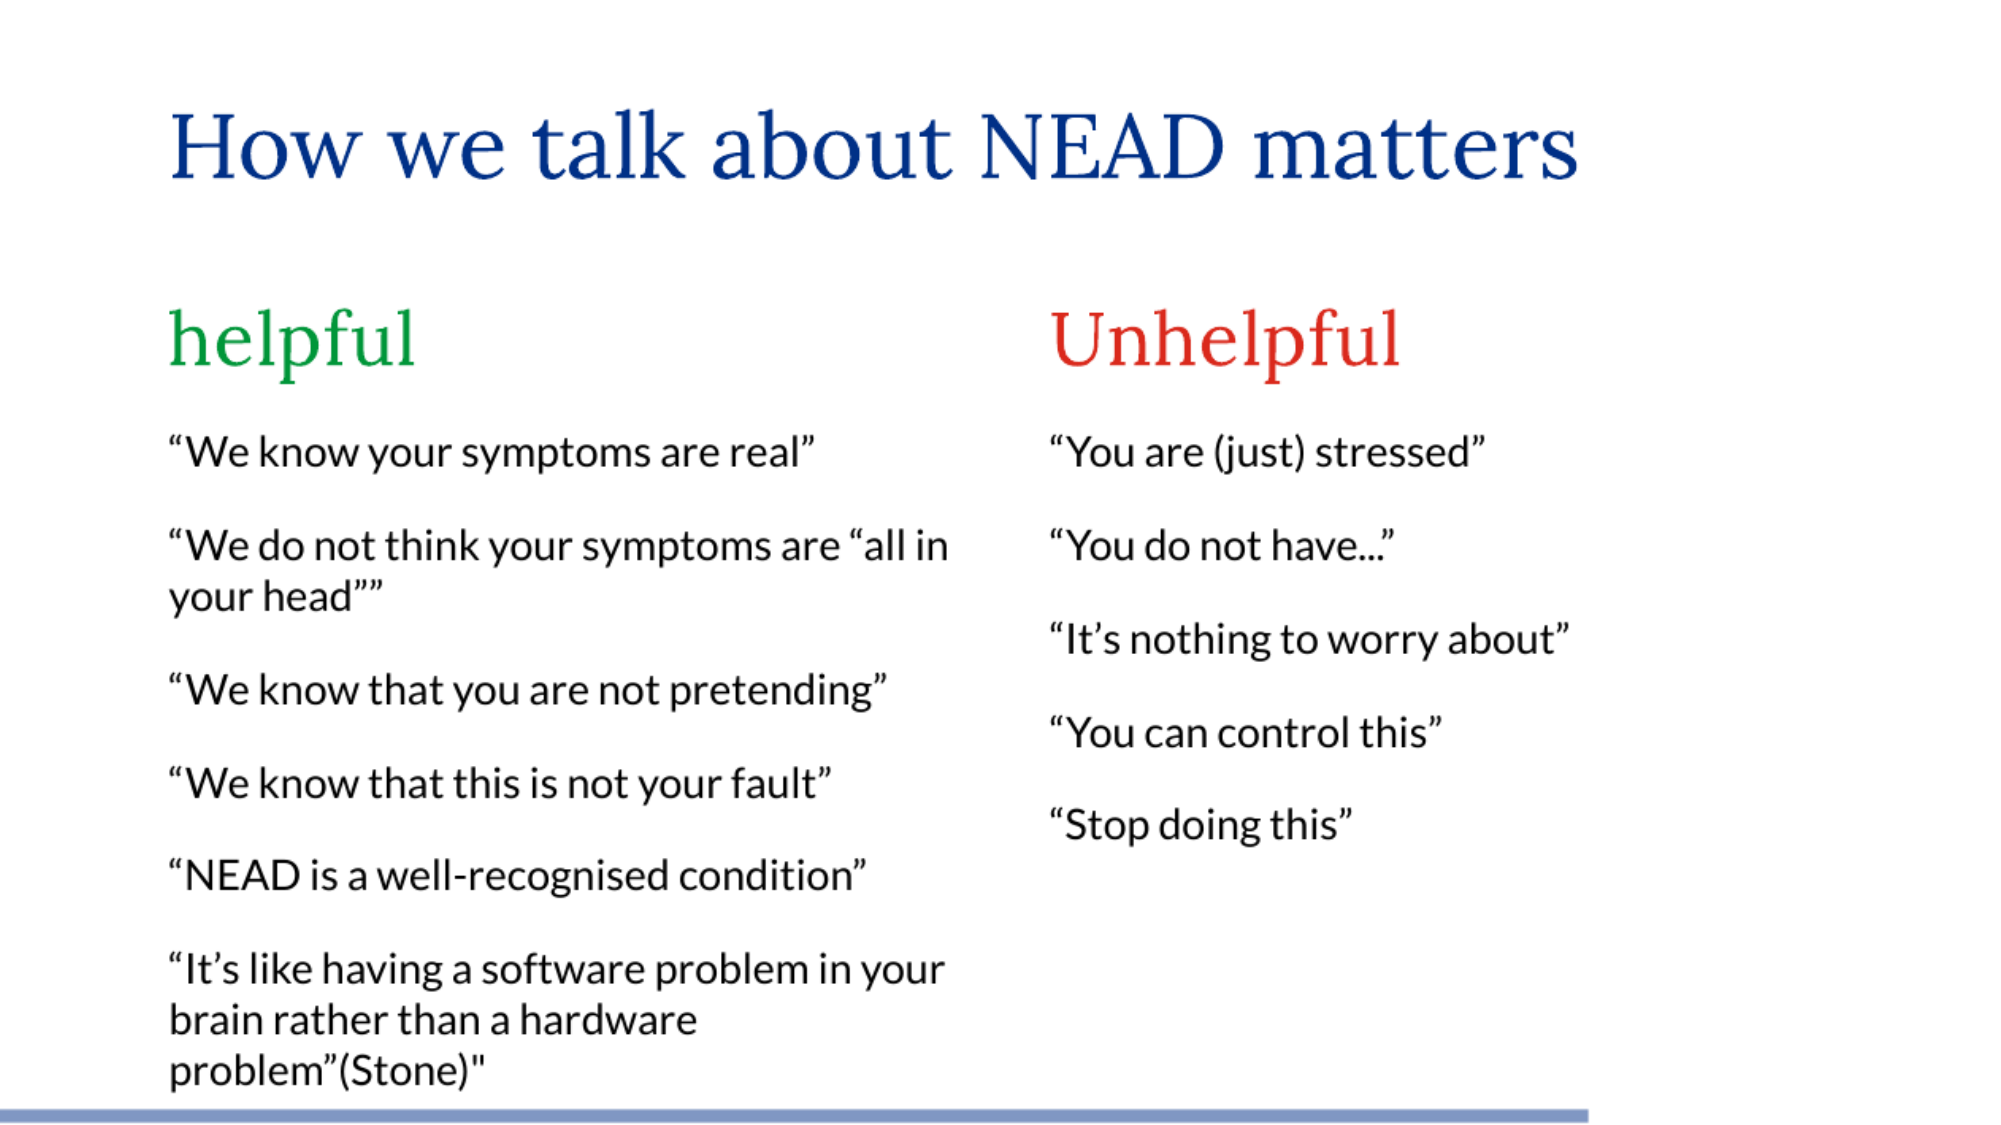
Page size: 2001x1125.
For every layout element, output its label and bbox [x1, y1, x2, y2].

list [0, 0, 2000, 1125]
